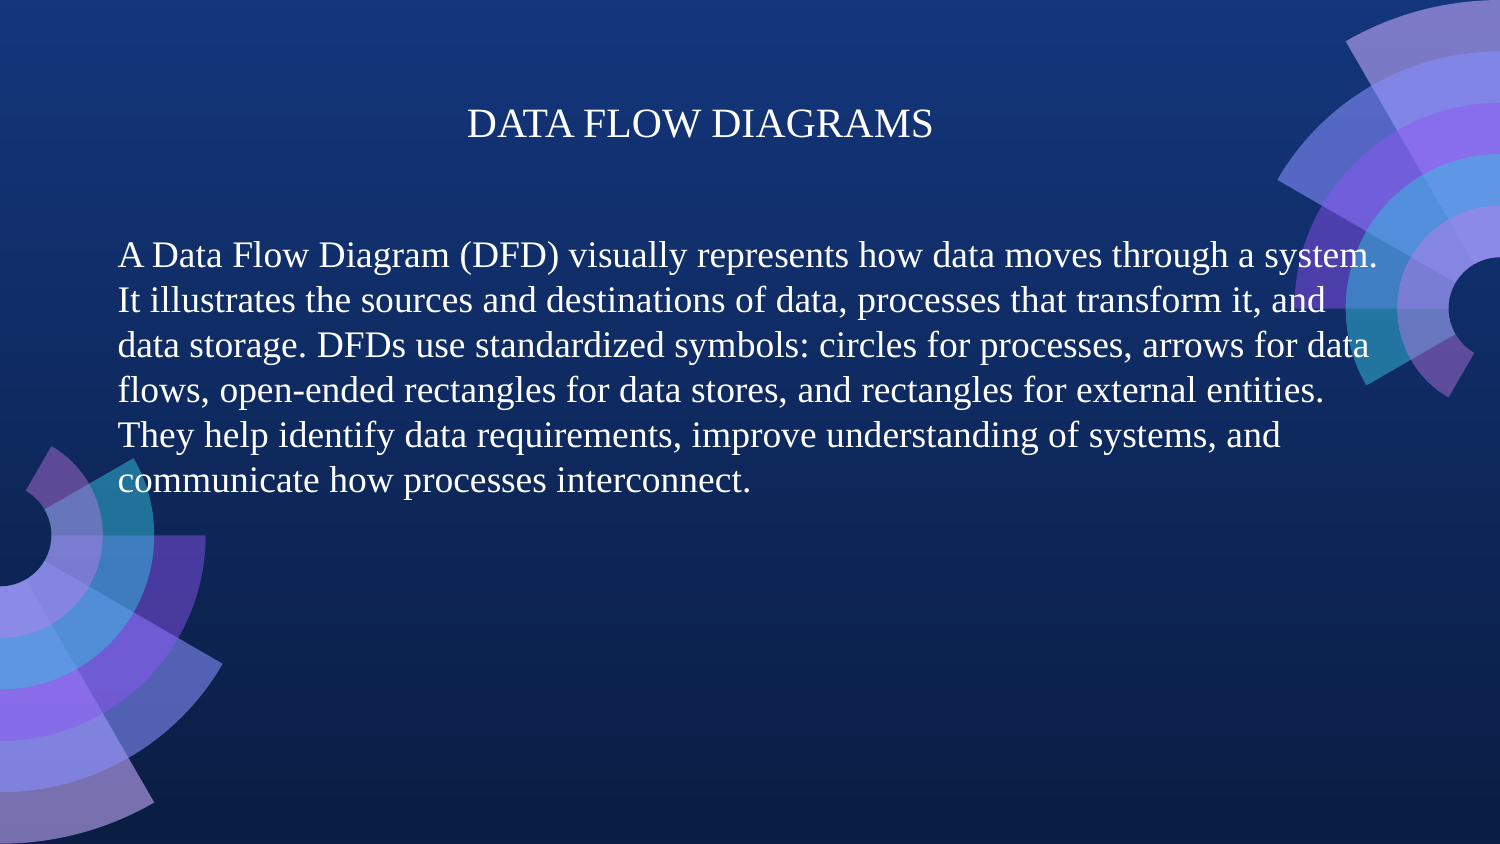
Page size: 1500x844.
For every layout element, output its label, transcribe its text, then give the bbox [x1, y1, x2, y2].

text_box A Data Flow Diagram (DFD) visually represents how data moves through a system. It illustrates the sources and destinations of data, processes that transform it, and data storage. DFDs use standardized symbols: circles for processes, arrows for data flows, open-ended rectangles for data stores, and rectangles for external entities. They help identify data requirements, improve understanding of systems, and communicate how processes interconnect. [102, 222, 1399, 508]
text_box DATA FLOW DIAGRAMS [141, 88, 1260, 154]
